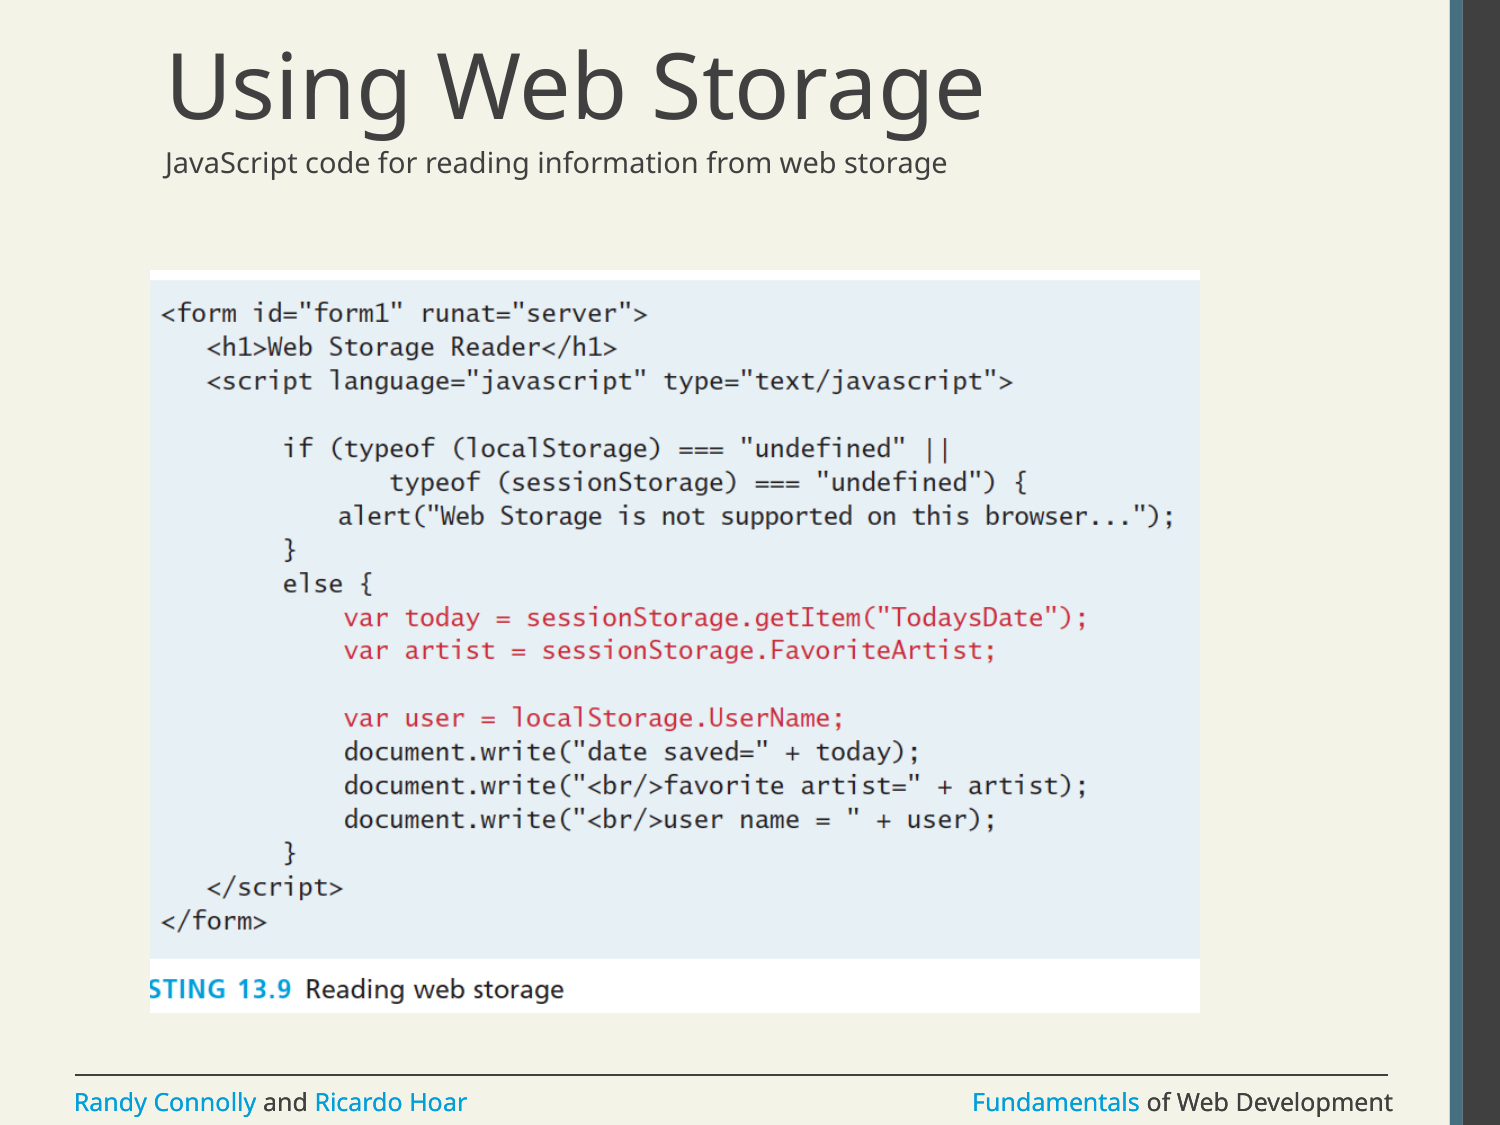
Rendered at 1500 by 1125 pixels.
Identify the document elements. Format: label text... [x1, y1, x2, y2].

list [149, 269, 1201, 1013]
list JavaScript code for reading information from web storage [150, 137, 1200, 188]
title Using Web Storage [150, 20, 1425, 188]
